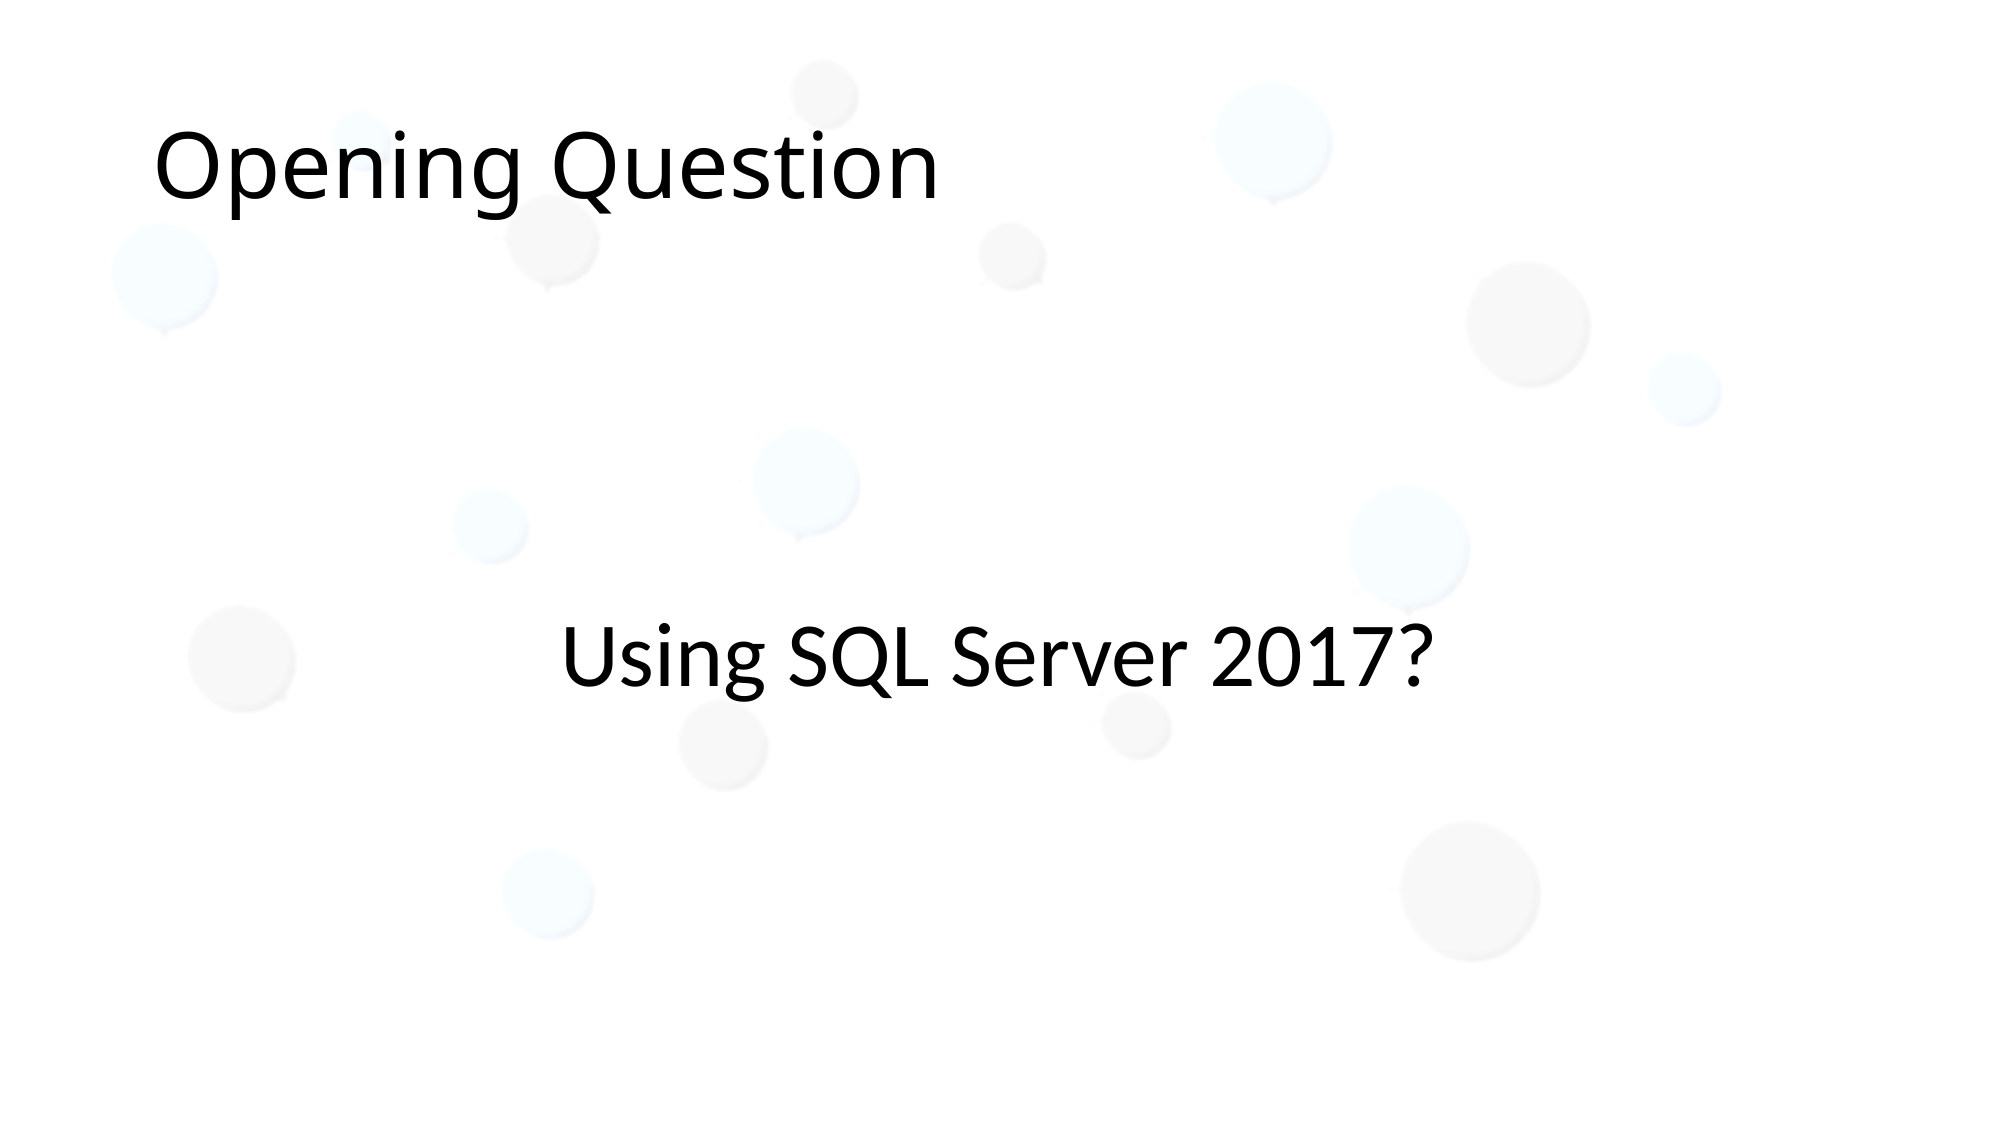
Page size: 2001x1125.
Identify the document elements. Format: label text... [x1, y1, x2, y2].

title Opening Question [137, 59, 1863, 278]
list Using SQL Server 2017? [137, 299, 1863, 1014]
